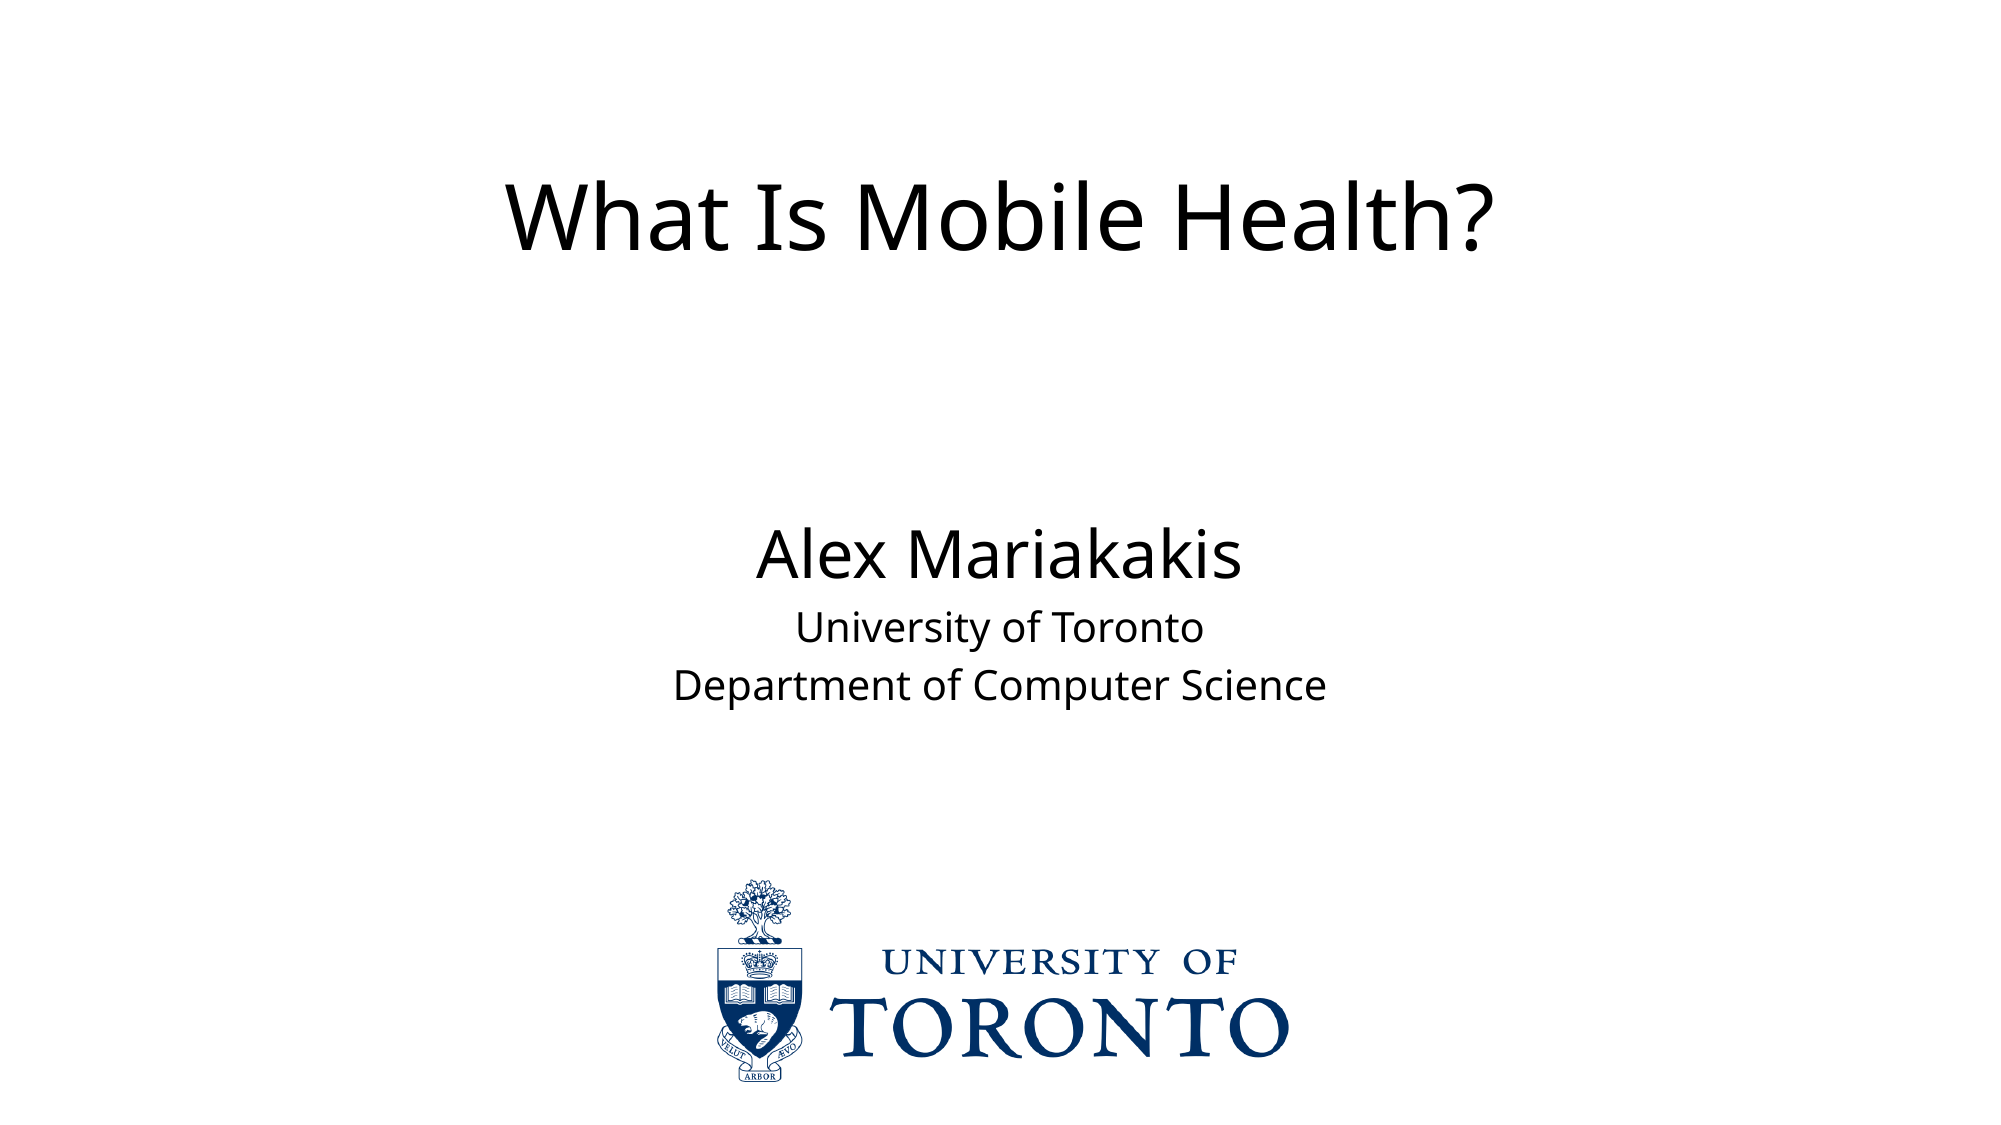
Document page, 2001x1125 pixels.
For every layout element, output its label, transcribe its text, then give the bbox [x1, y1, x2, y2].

title What Is Mobile Health? [125, 76, 1875, 352]
picture [687, 859, 1313, 1117]
subtitle Alex Mariakakis University of Toronto Department of Computer Science [574, 403, 1426, 818]
